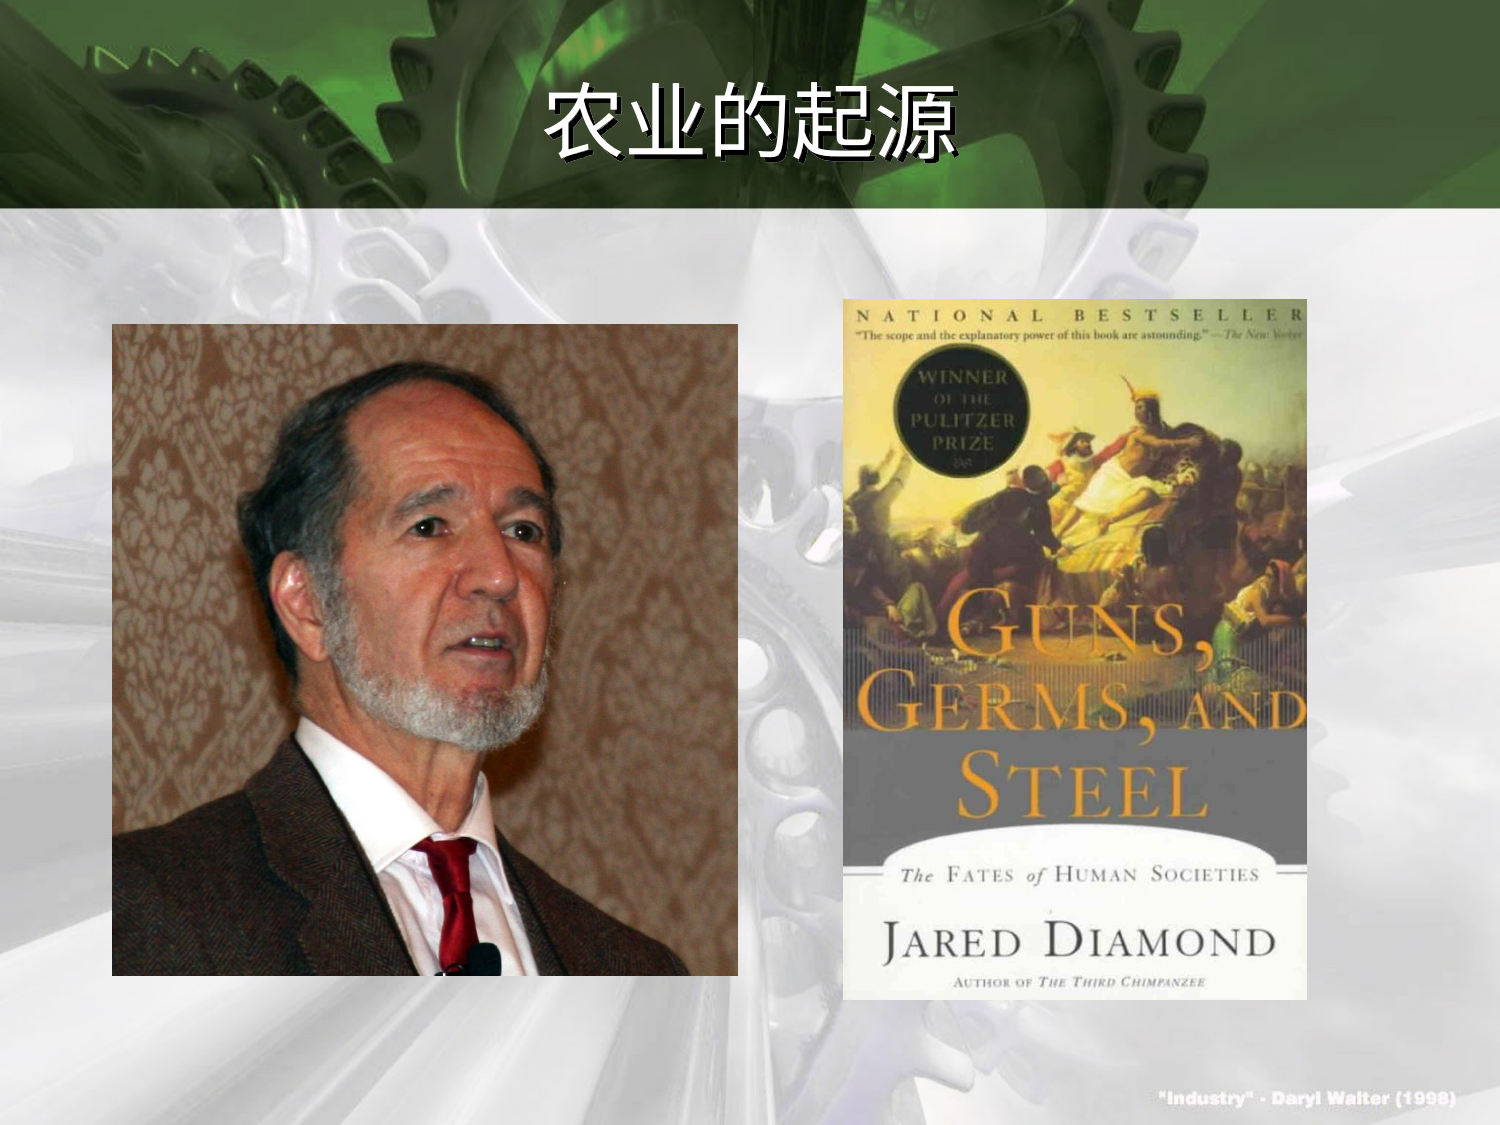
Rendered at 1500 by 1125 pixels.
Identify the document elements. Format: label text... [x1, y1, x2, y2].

title 农业的起源 [112, 24, 1388, 213]
picture [0, 0, 1500, 1125]
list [112, 324, 738, 976]
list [843, 299, 1307, 1001]
